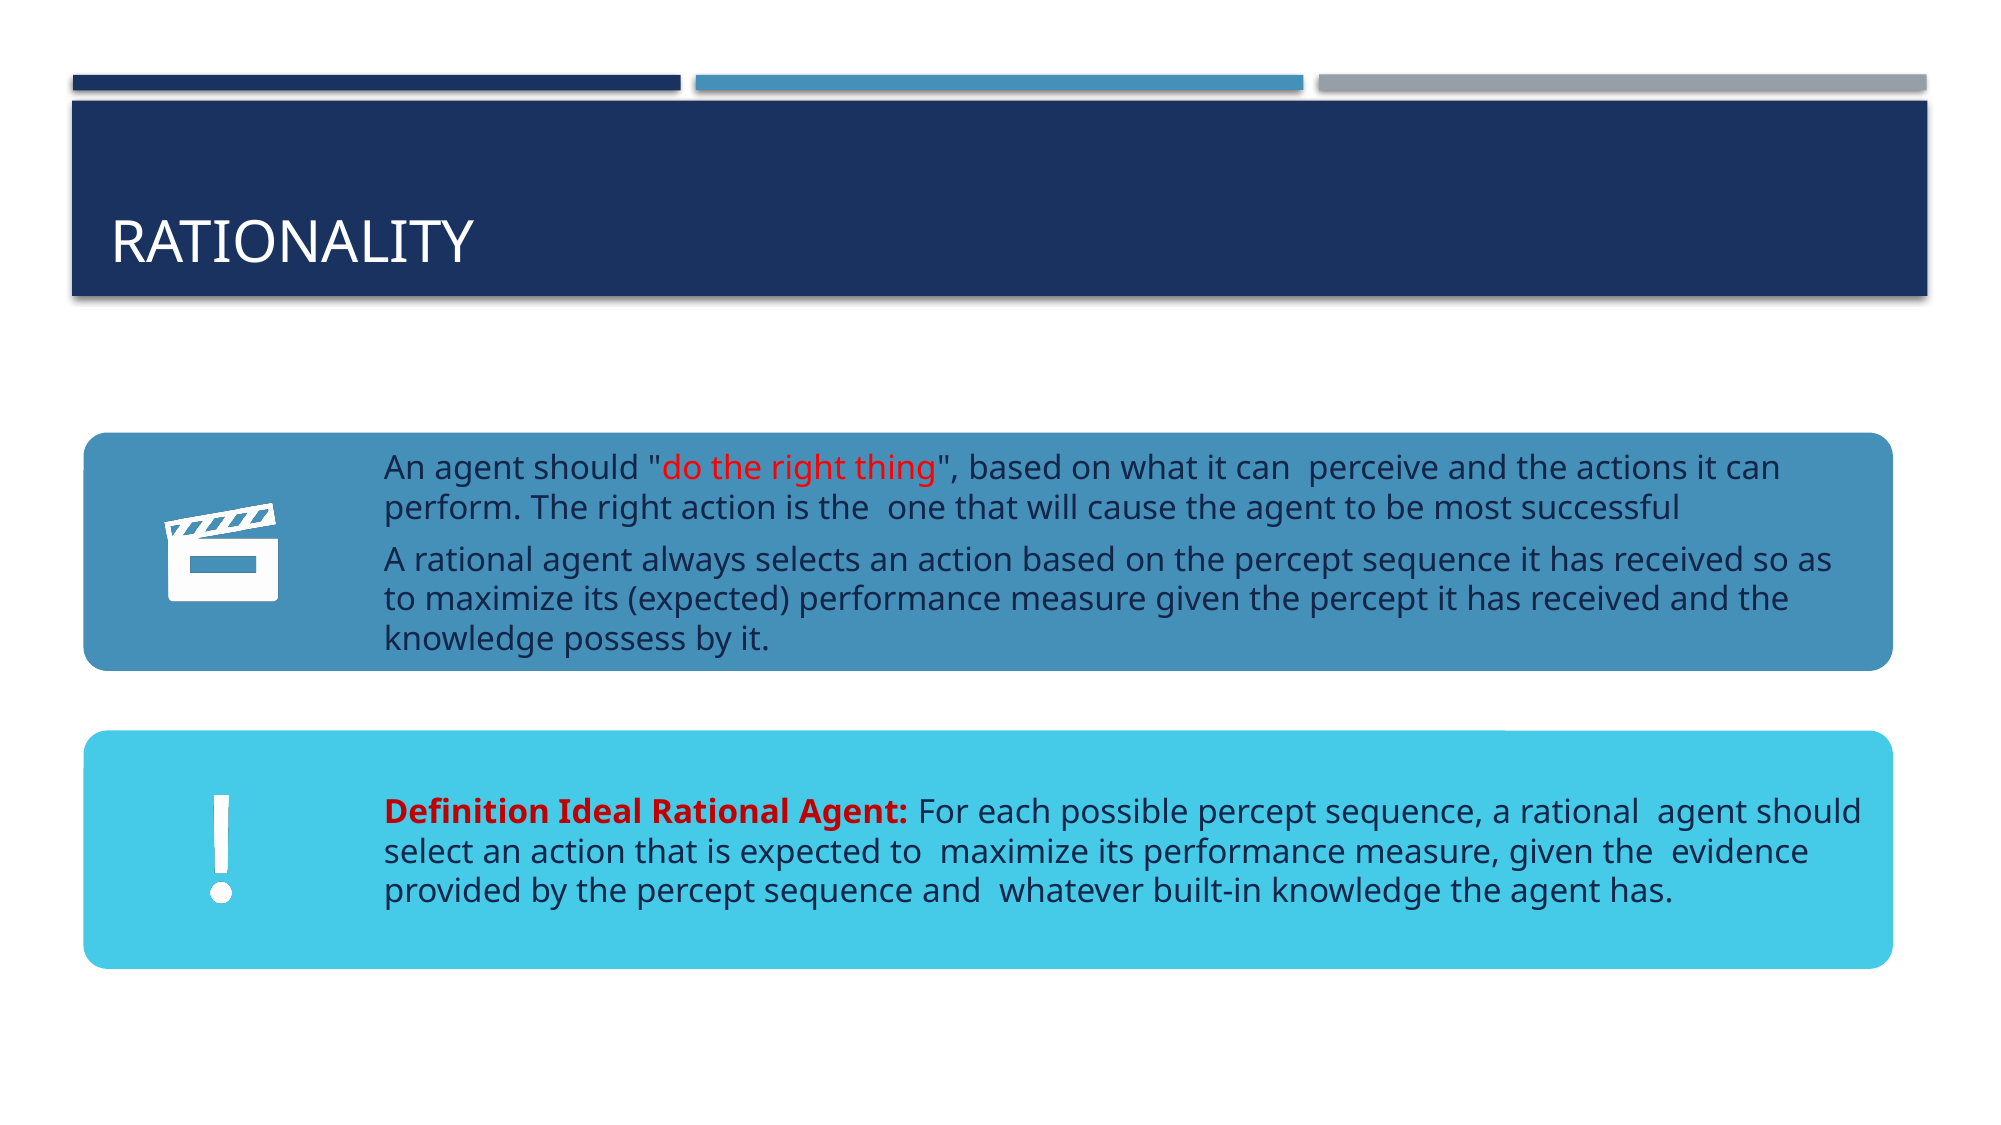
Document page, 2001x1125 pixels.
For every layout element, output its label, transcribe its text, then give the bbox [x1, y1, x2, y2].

title Rationality [95, 115, 1905, 282]
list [82, 302, 1894, 1099]
